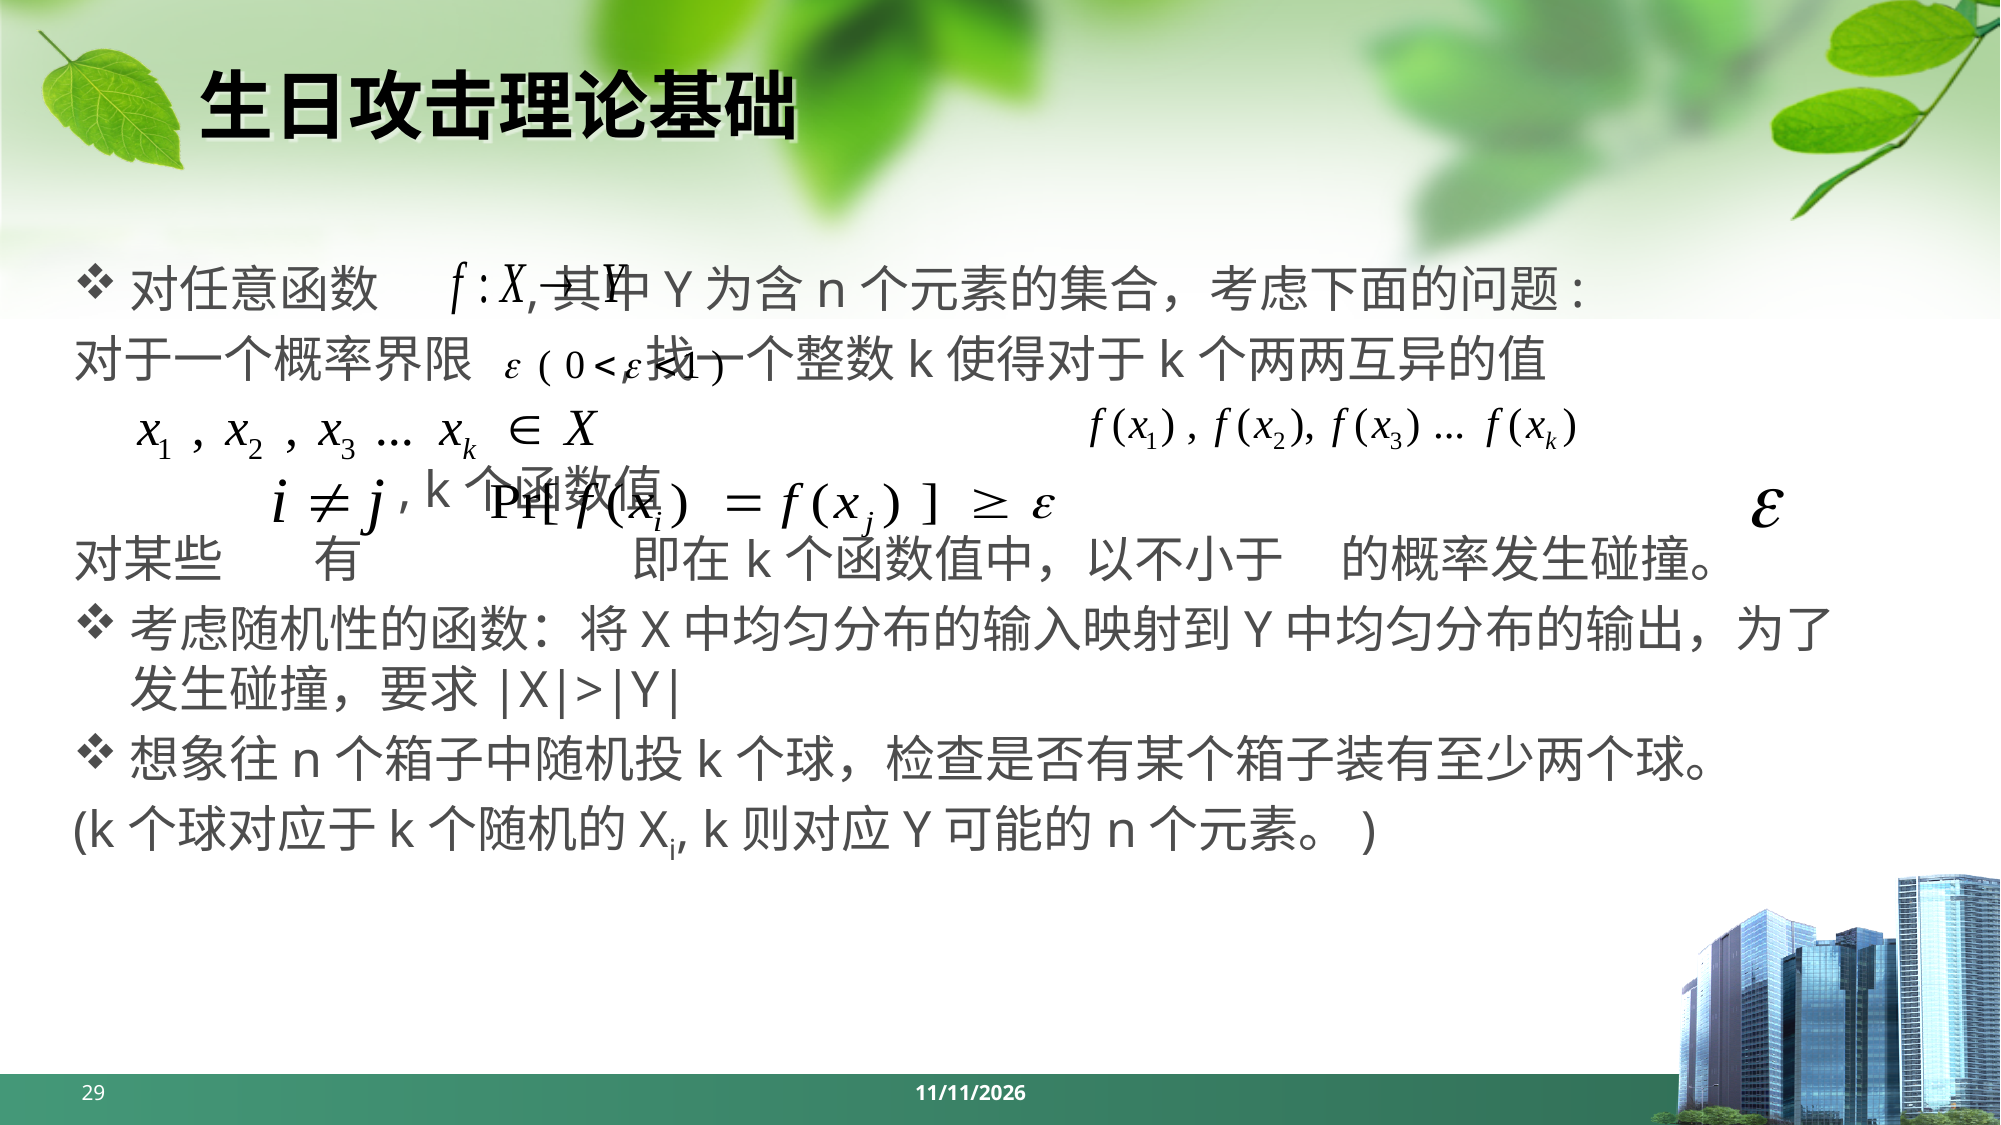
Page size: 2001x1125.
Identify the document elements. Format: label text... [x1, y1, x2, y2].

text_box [126, 393, 615, 473]
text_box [480, 468, 1070, 549]
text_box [262, 468, 398, 550]
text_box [497, 341, 732, 396]
picture [0, 0, 2000, 319]
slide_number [900, 1072, 1367, 1113]
list 对任意函数 ,其中Y为含n个元素的集合，考虑下面的问题: 对于一个概率界限 ,找一个整数k使得对于k个两两互异的值 , k个函数值 对某些 有 即在k个函数值中，以不小于 的概率发生碰撞。 考虑随机性的函数：将X中均匀分布的输入映射到Y中均匀分布的输出，为了发生碰撞，要求|X|>|Y| 想象往n个箱子中随机投k个球，检查是否有某个箱子装有至少两个球。 (k个球对应于k个随机的Xi, k则对应Y可能的n个元素。) [58, 249, 1892, 975]
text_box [437, 249, 638, 328]
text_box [1074, 395, 1601, 461]
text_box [1735, 471, 1806, 549]
slide_number 29 [66, 1072, 184, 1113]
title 生日攻击理论基础 [183, 57, 1767, 150]
